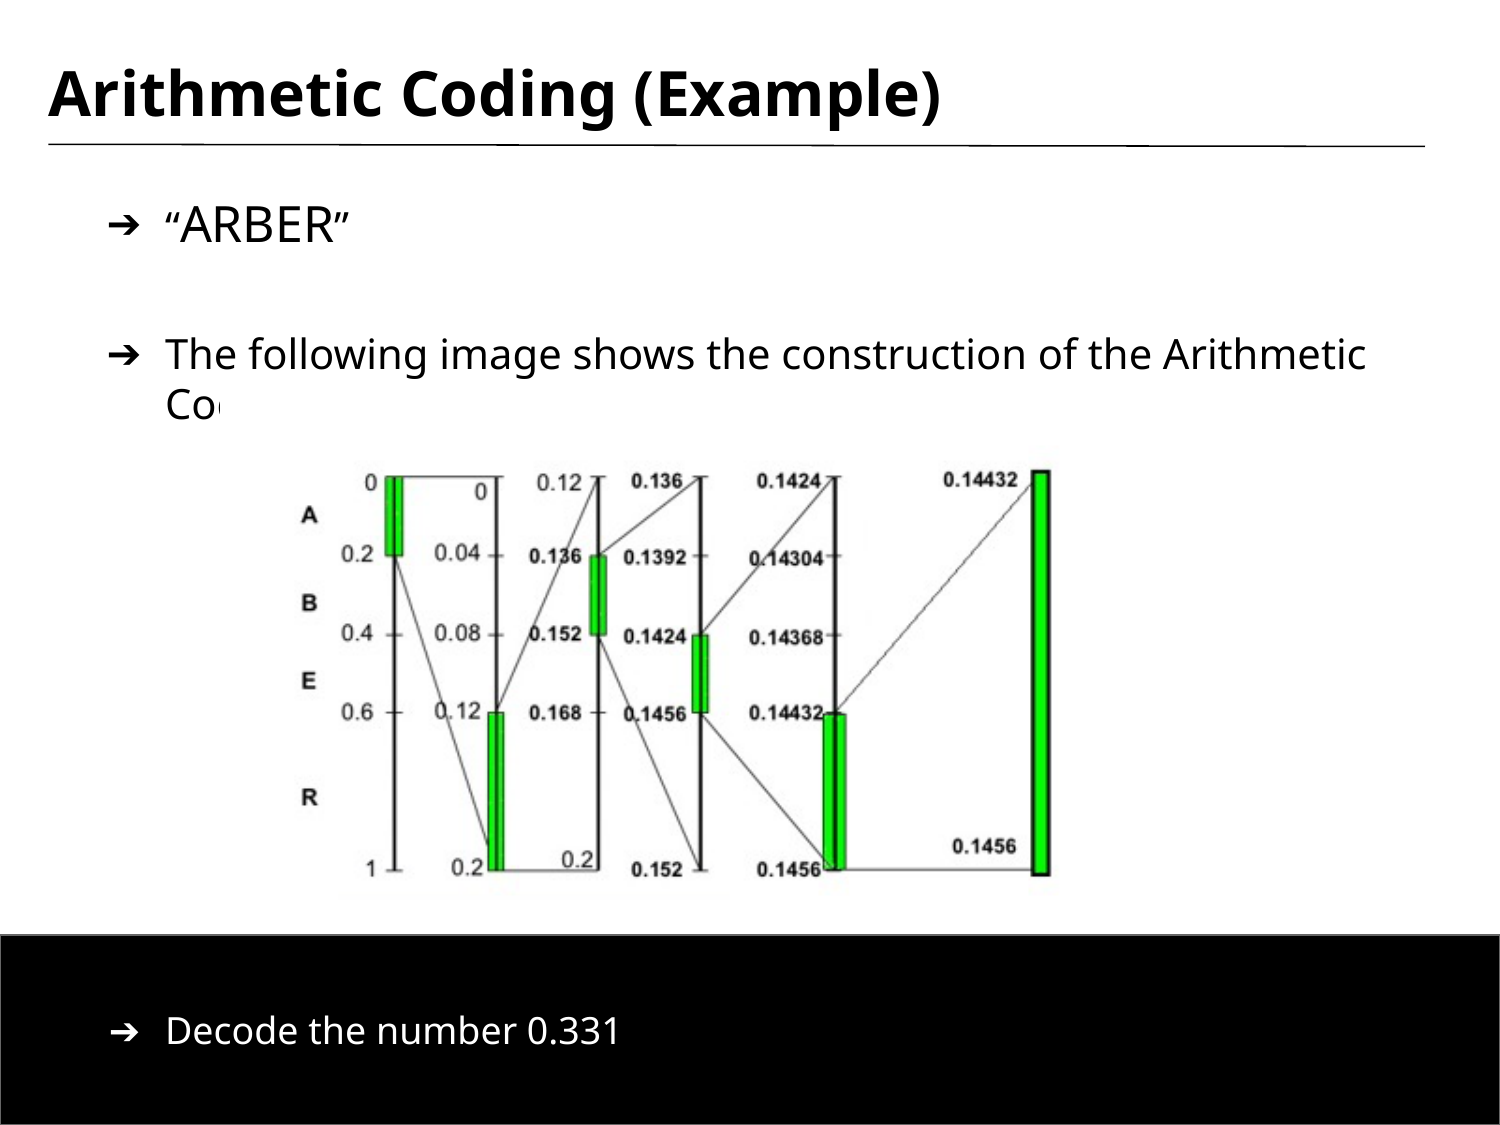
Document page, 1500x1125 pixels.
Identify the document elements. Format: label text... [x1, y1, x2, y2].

text_box Decode the number 0.331 [0, 934, 1500, 1125]
picture [220, 386, 1280, 983]
list “ARBER” The following image shows the construction of the Arithmetic Code: [75, 177, 1425, 411]
title Arithmetic Coding (Example) [33, 32, 1384, 145]
